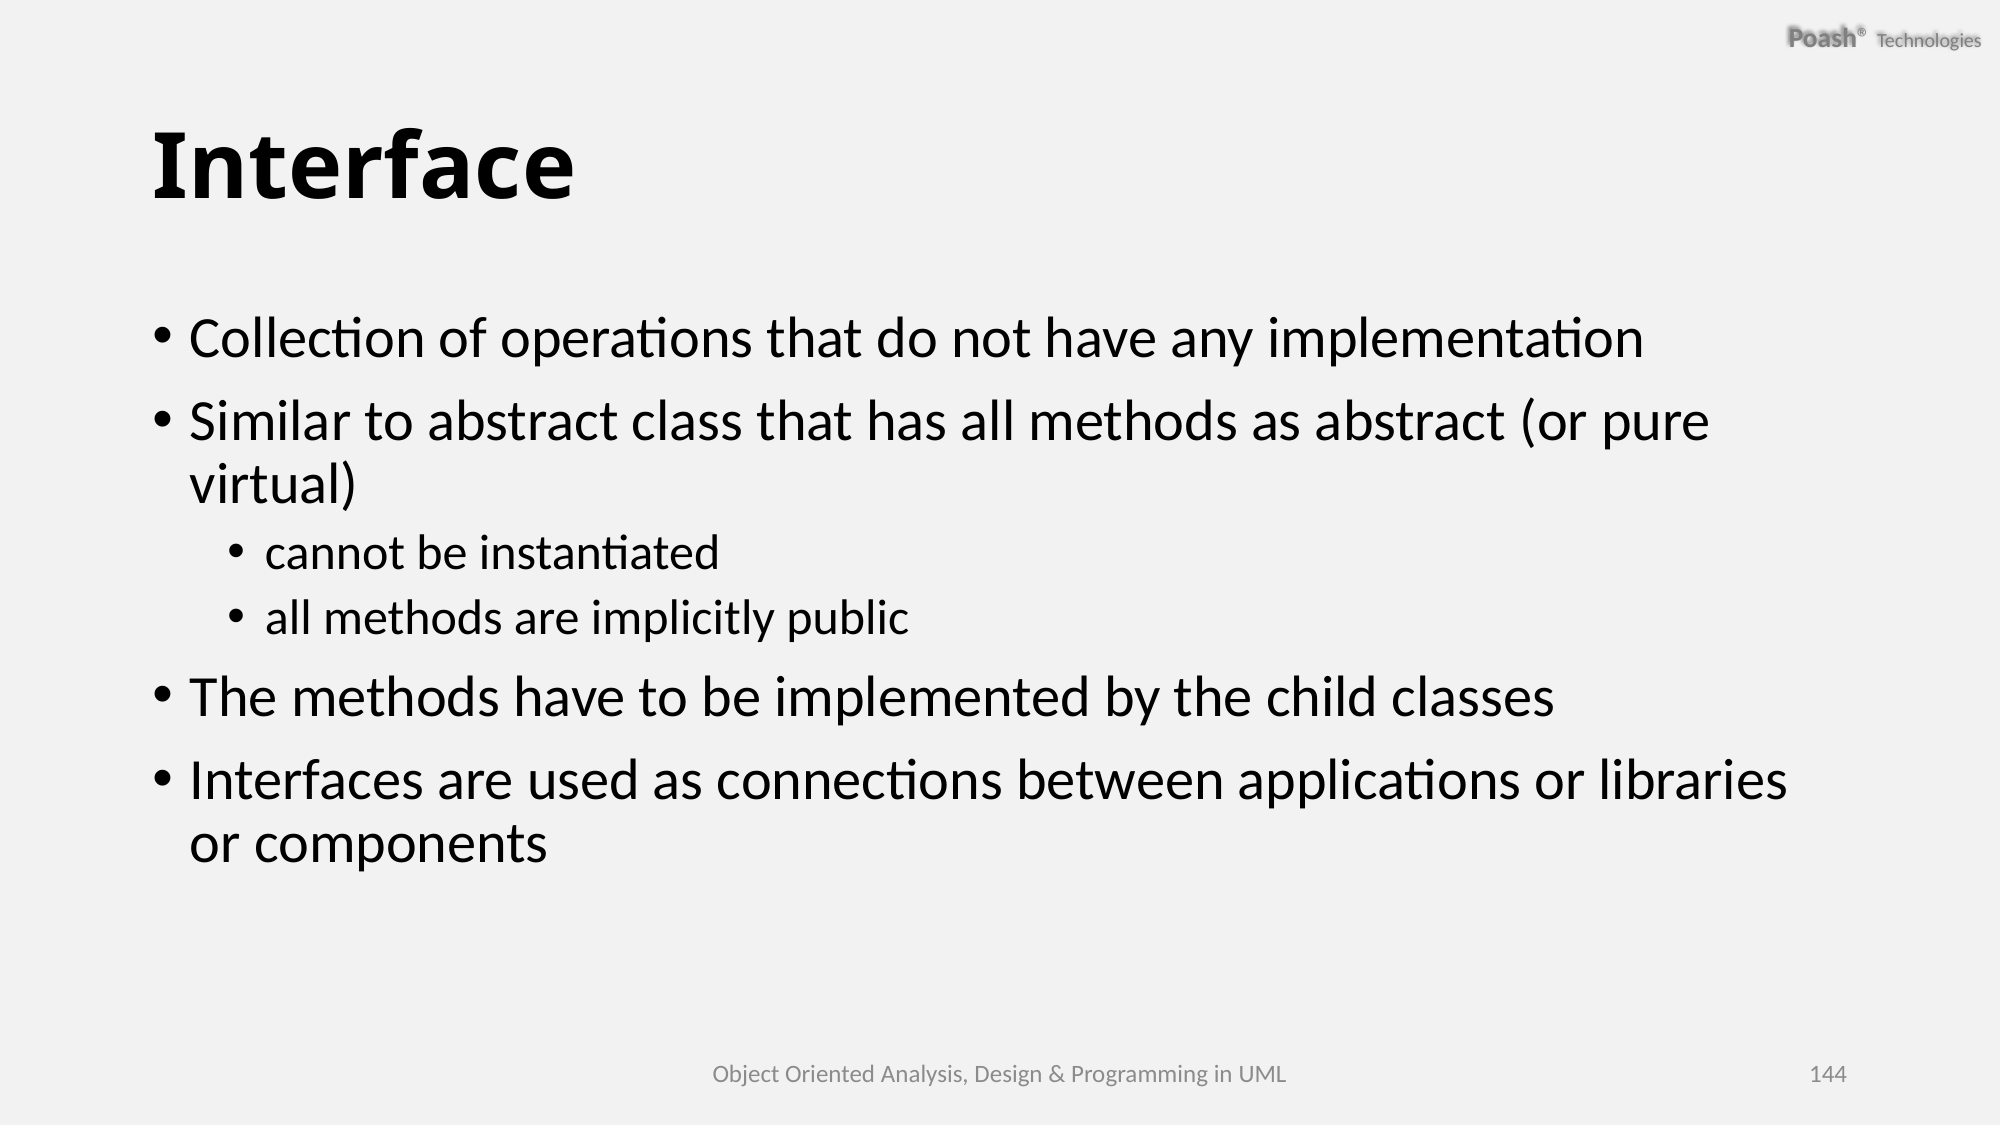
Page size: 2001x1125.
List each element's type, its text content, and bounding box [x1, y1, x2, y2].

slide_number 144 [1412, 1042, 1863, 1103]
list Collection of operations that do not have any implementation Similar to abstract class that has all methods as abstract (or pure virtual) cannot be instantiated all methods are implicitly public The methods have to be implemented by the child classes Interfaces are used as connections between applications or libraries or components [137, 299, 1863, 1014]
title Interface [137, 59, 1863, 278]
footer Object Oriented Analysis, Design & Programming in UML [662, 1042, 1338, 1103]
